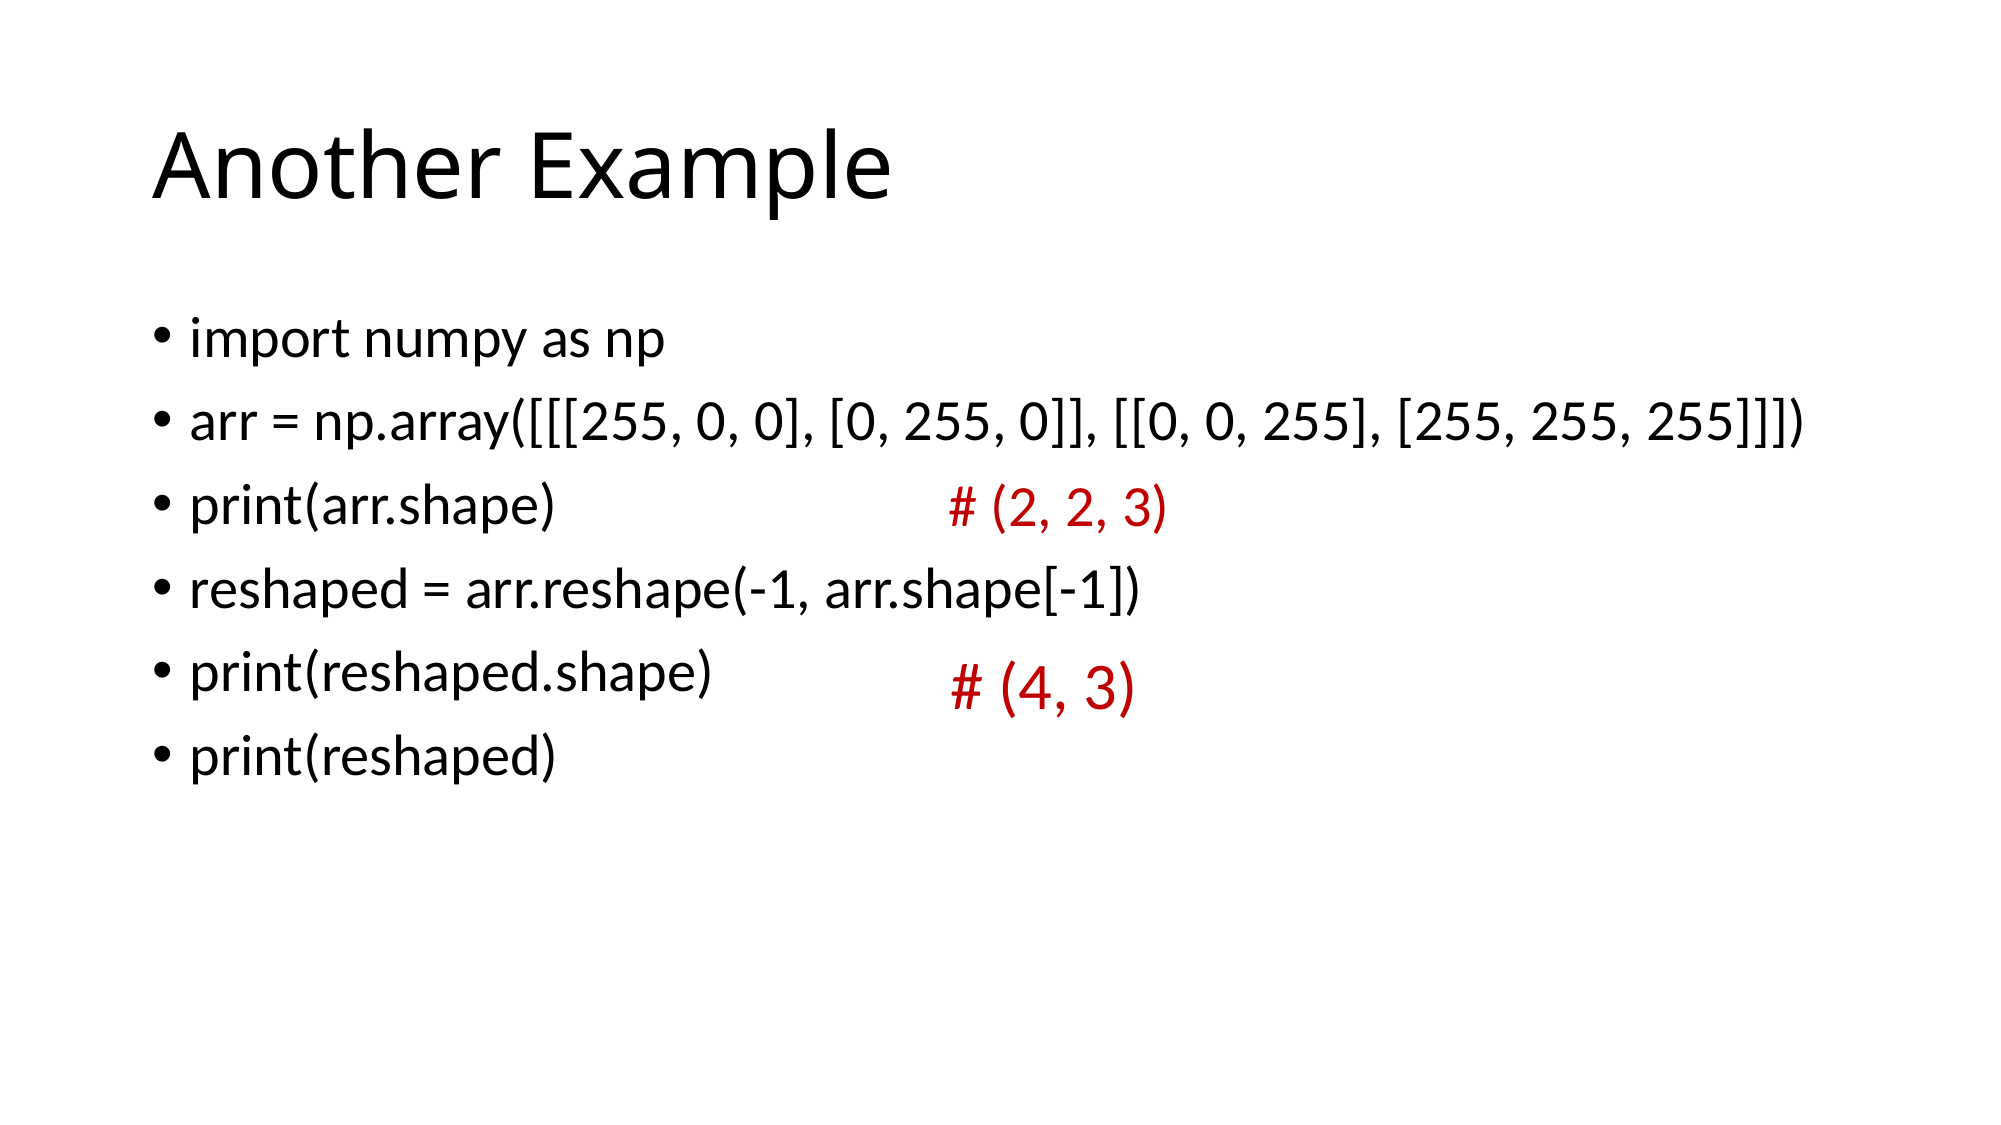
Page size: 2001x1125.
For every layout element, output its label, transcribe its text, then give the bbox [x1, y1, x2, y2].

title Another Example [137, 59, 1863, 278]
text_box # (4, 3) [920, 635, 1921, 731]
text_box # (2, 2, 3) [920, 460, 1921, 545]
list import numpy as np arr = np.array([[[255, 0, 0], [0, 255, 0]], [[0, 0, 255], [255, 255, 255]]]) print(arr.shape) reshaped = arr.reshape(-1, arr.shape[-1]) print(reshaped.shape) print(reshaped) [137, 299, 1863, 1014]
